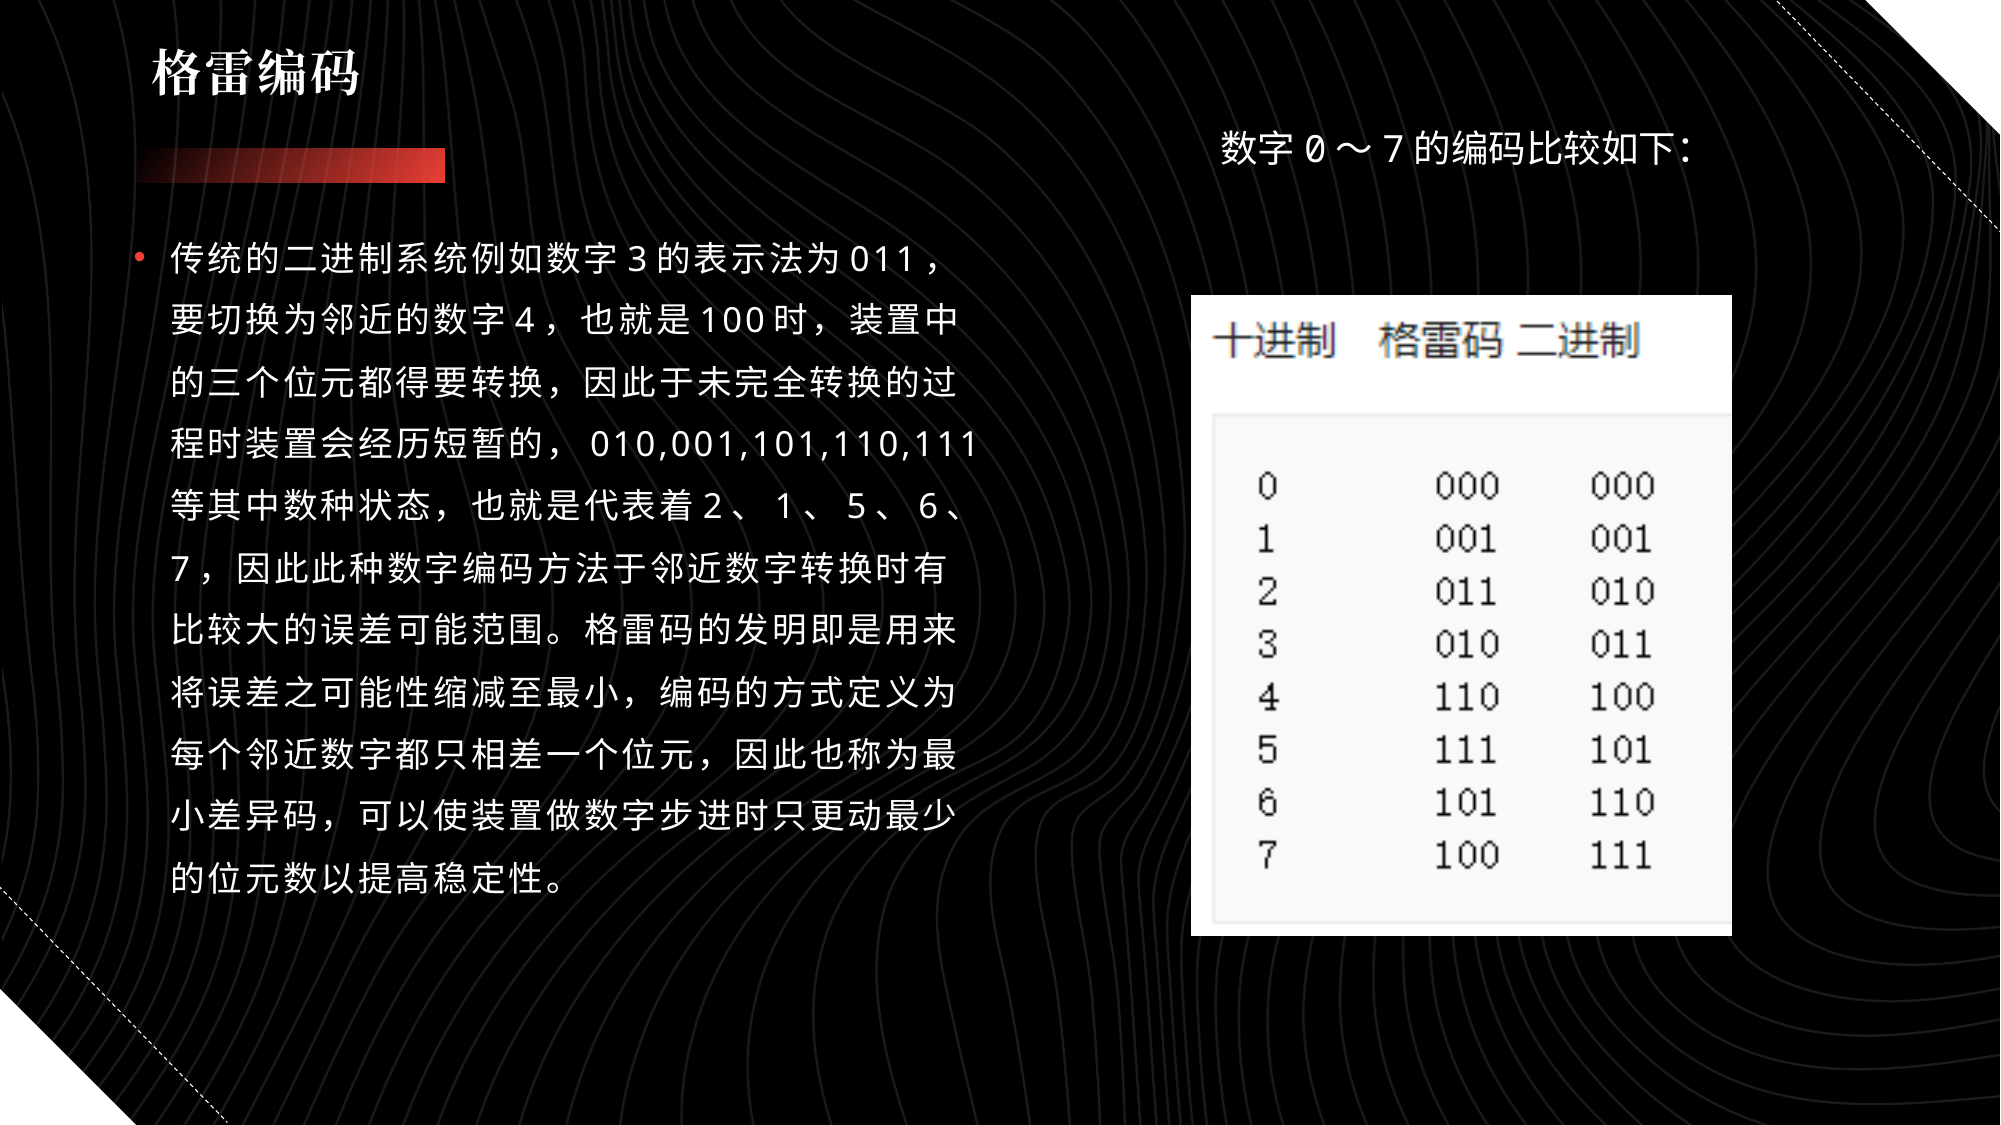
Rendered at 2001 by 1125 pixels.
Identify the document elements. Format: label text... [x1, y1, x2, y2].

title 格雷编码 [136, 27, 1863, 124]
picture [1190, 295, 1732, 936]
list 传统的二进制系统例如数字3的表示法为011，要切换为邻近的数字4，也就是100时，装置中的三个位元都得要转换，因此于未完全转换的过程时装置会经历短暂的，010,001,101,110,111等其中数种状态，也就是代表着2、1、5、6、7，因此此种数字编码方法于邻近数字转换时有比较大的误差可能范围。格雷码的发明即是用来将误差之可能性缩减至最小，编码的方式定义为每个邻近数字都只相差一个位元，因此也称为最小差异码，可以使装置做数字步进时只更动最少的位元数以提高稳定性。 [118, 208, 1000, 917]
text_box 数字0～7的编码比较如下： [1205, 117, 1729, 177]
